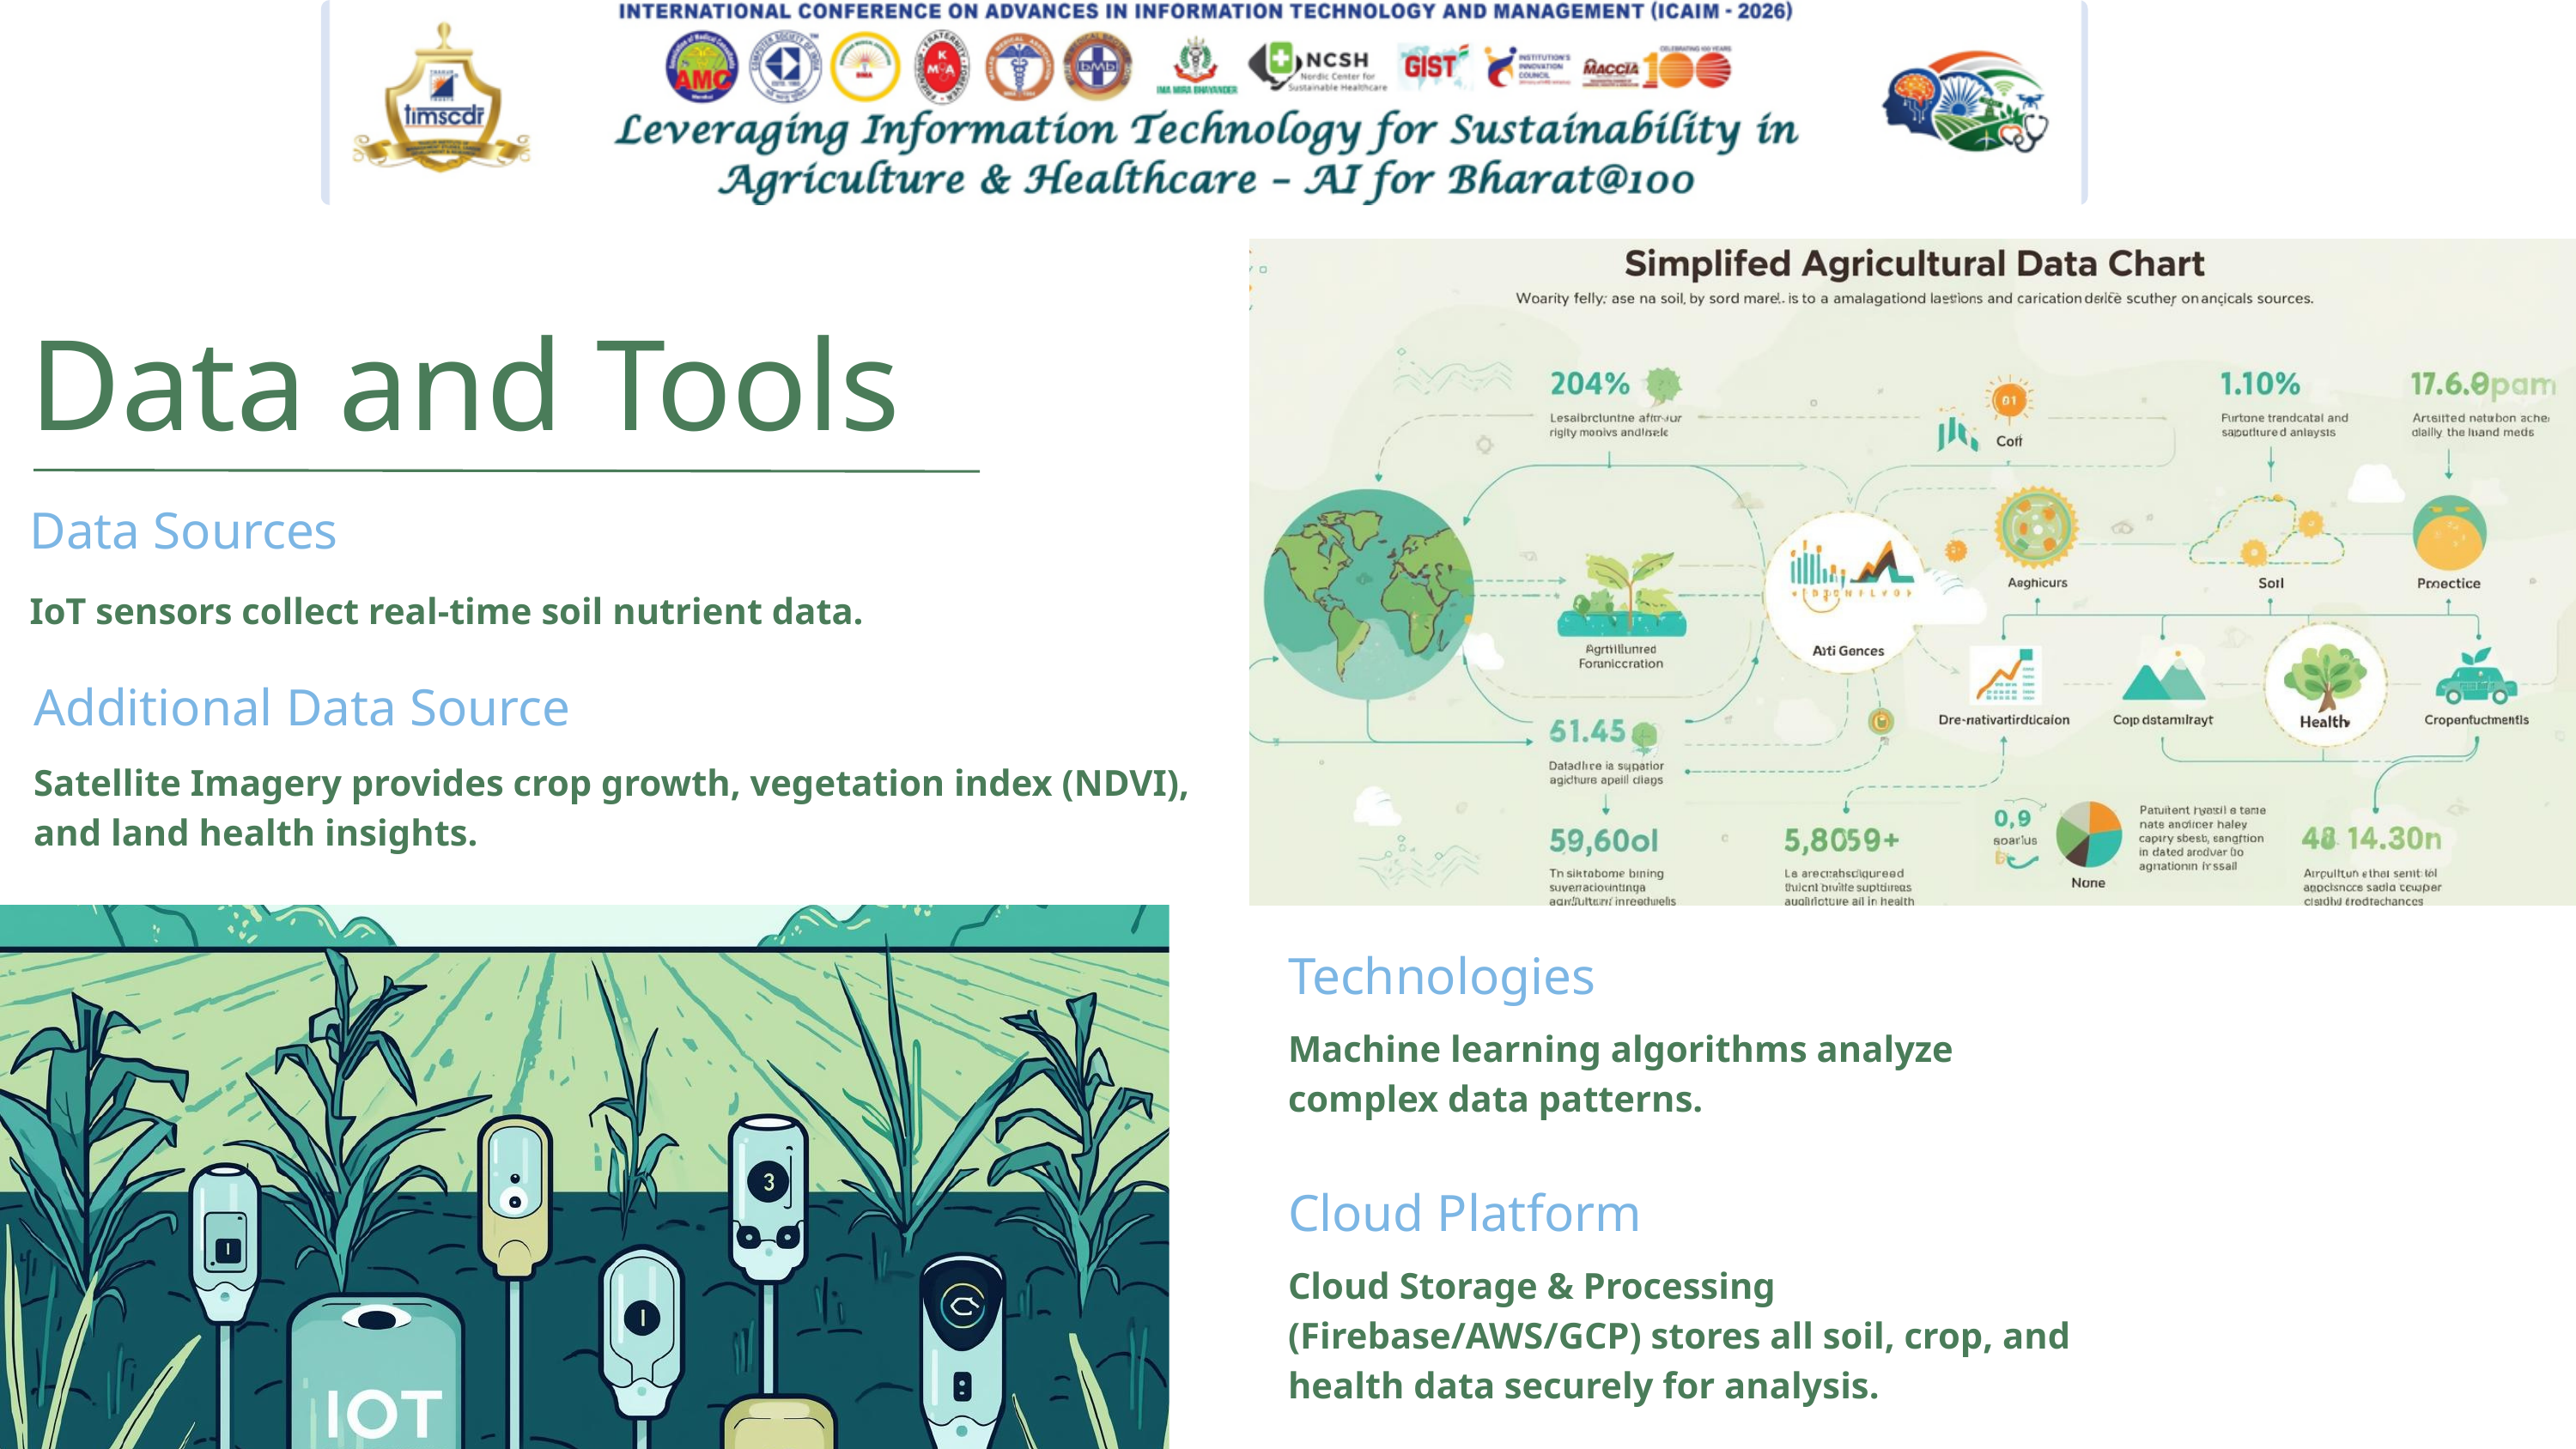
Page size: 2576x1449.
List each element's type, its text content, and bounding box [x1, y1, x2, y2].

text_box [1287, 1176, 2099, 1449]
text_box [1287, 939, 2099, 1121]
text_box Additional Data Source [33, 665, 1244, 737]
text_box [1249, 239, 2576, 906]
text_box Satellite Imagery provides crop growth, vegetation index (NDVI), and land health insights. [33, 753, 1244, 904]
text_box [29, 309, 1246, 634]
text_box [320, 0, 2088, 206]
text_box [0, 905, 1170, 1449]
